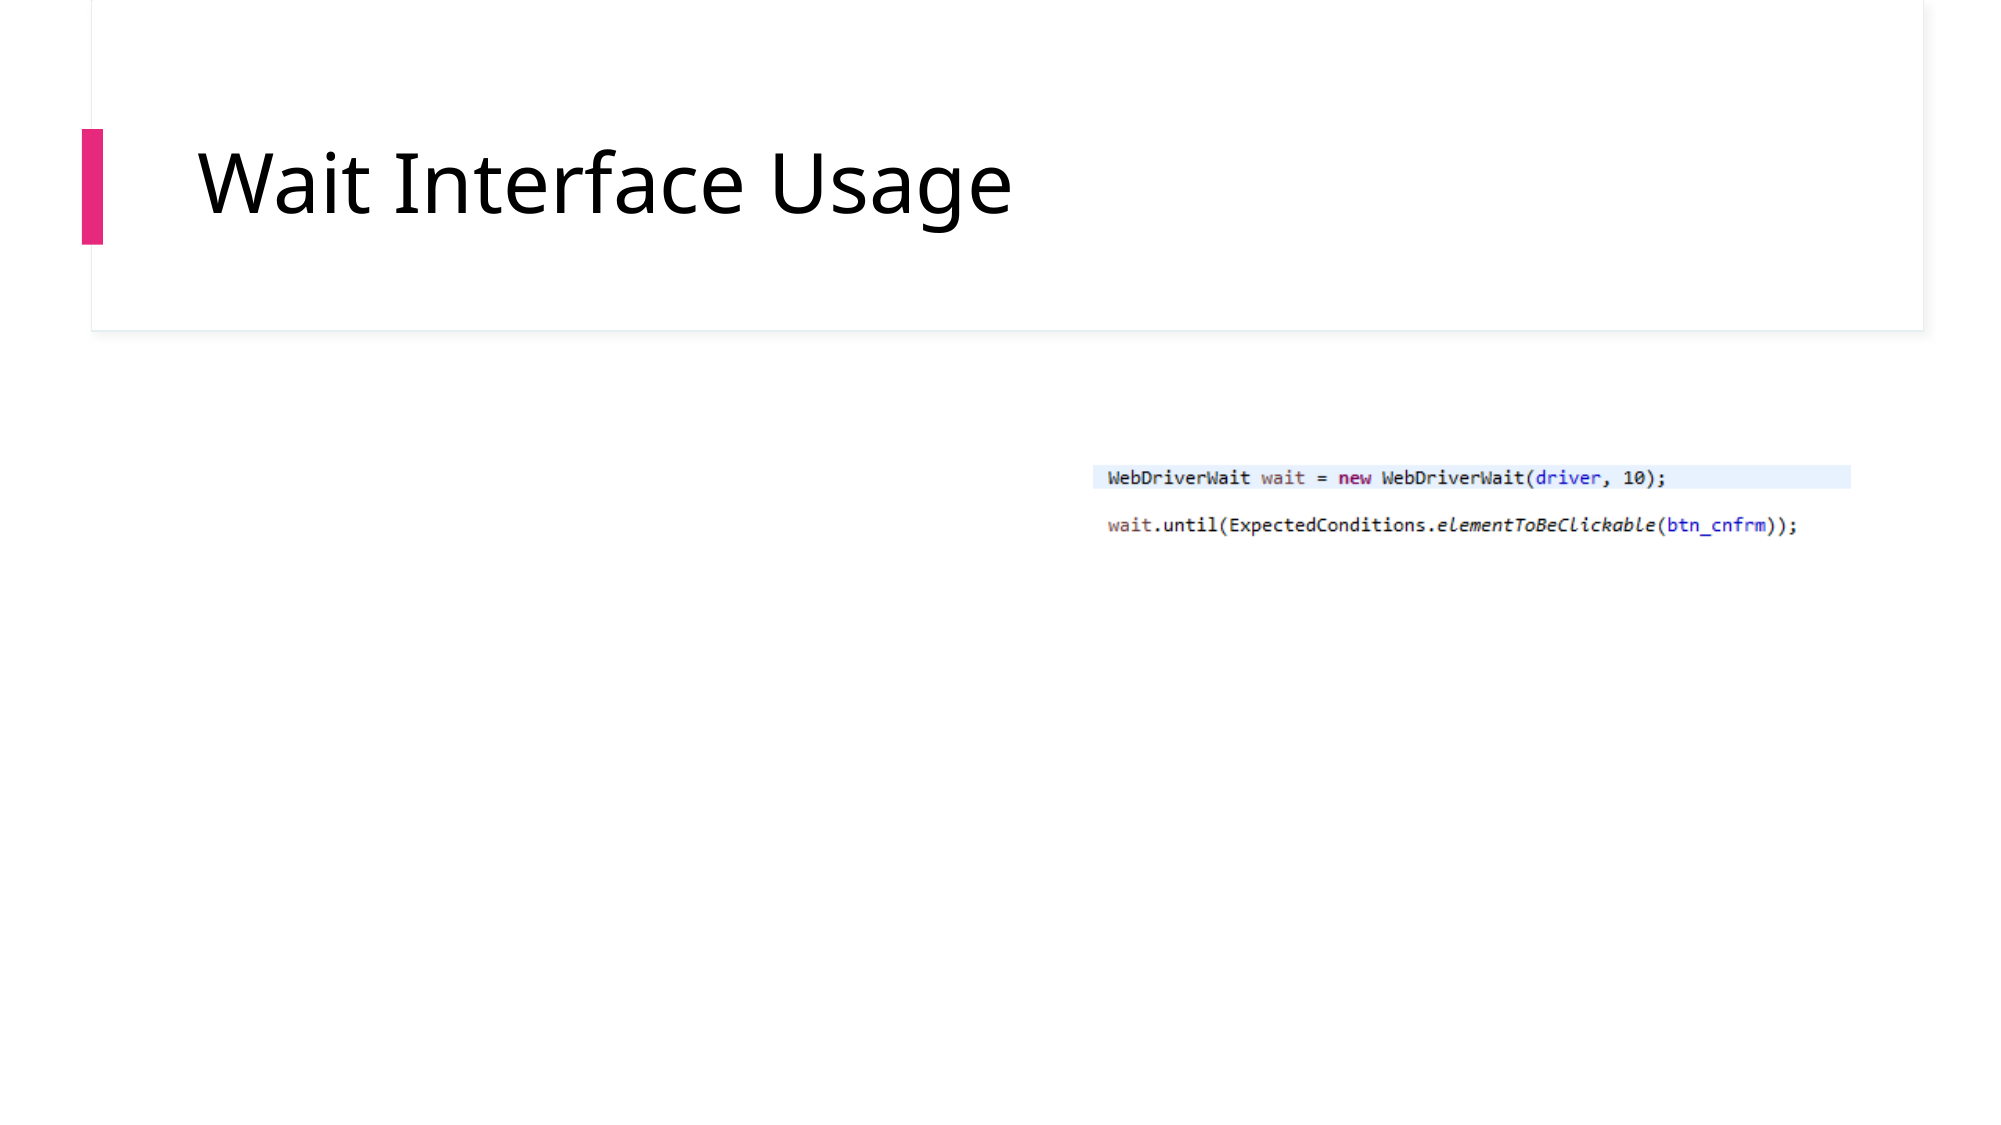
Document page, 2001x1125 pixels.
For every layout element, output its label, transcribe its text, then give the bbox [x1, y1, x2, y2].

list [1093, 448, 1851, 560]
title Wait Interface Usage [183, 90, 1851, 284]
